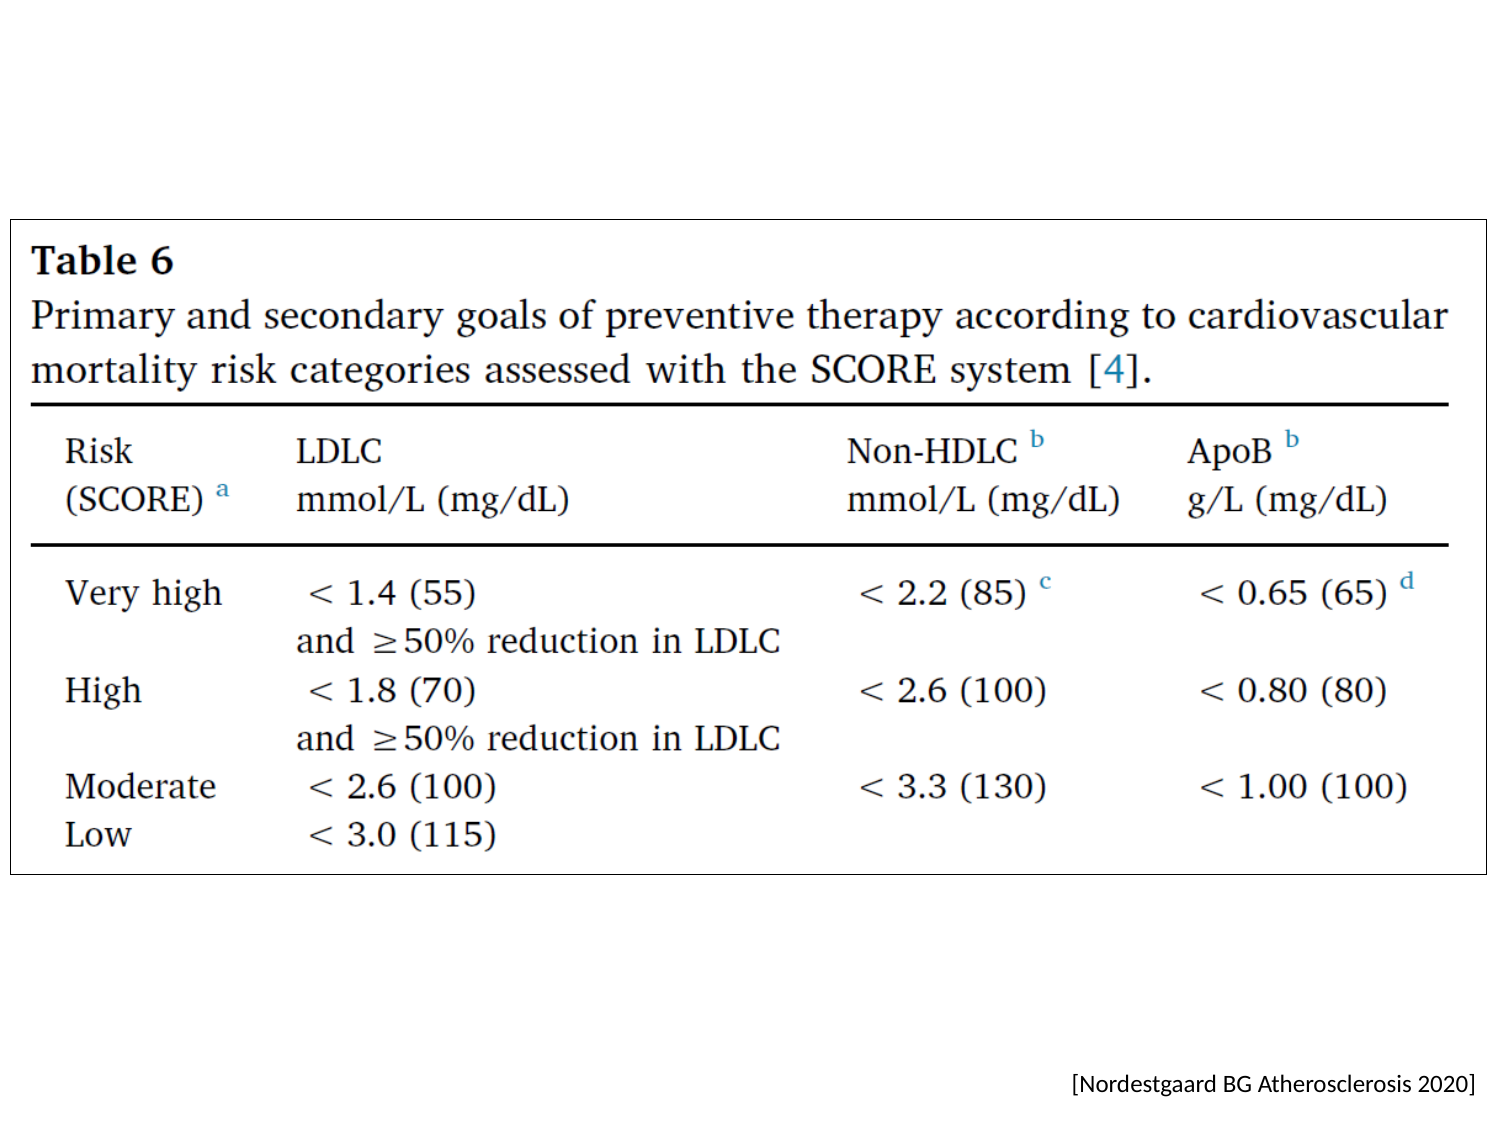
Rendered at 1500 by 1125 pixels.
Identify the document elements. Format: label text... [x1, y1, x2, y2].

picture [10, 219, 1488, 876]
text_box [Nordestgaard BG Atherosclerosis 2020] [737, 1060, 1493, 1106]
